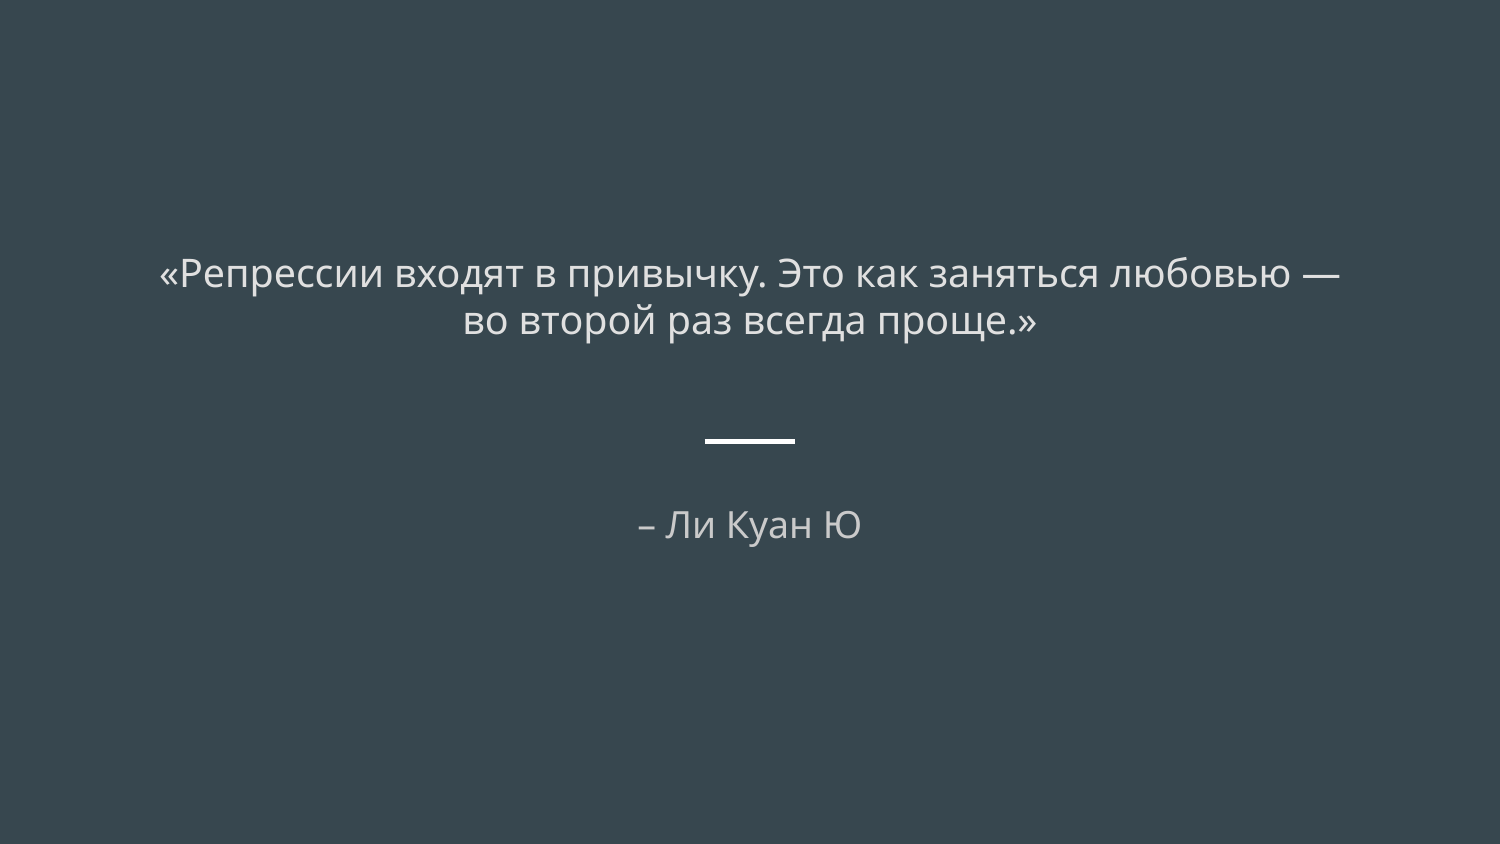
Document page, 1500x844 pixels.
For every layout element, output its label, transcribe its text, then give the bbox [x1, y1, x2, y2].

title «Репрессии входят в привычку. Это как заняться любовью — во второй раз всегда проще.» [126, 232, 1374, 358]
list – Ли Куан Ю [126, 485, 1374, 571]
